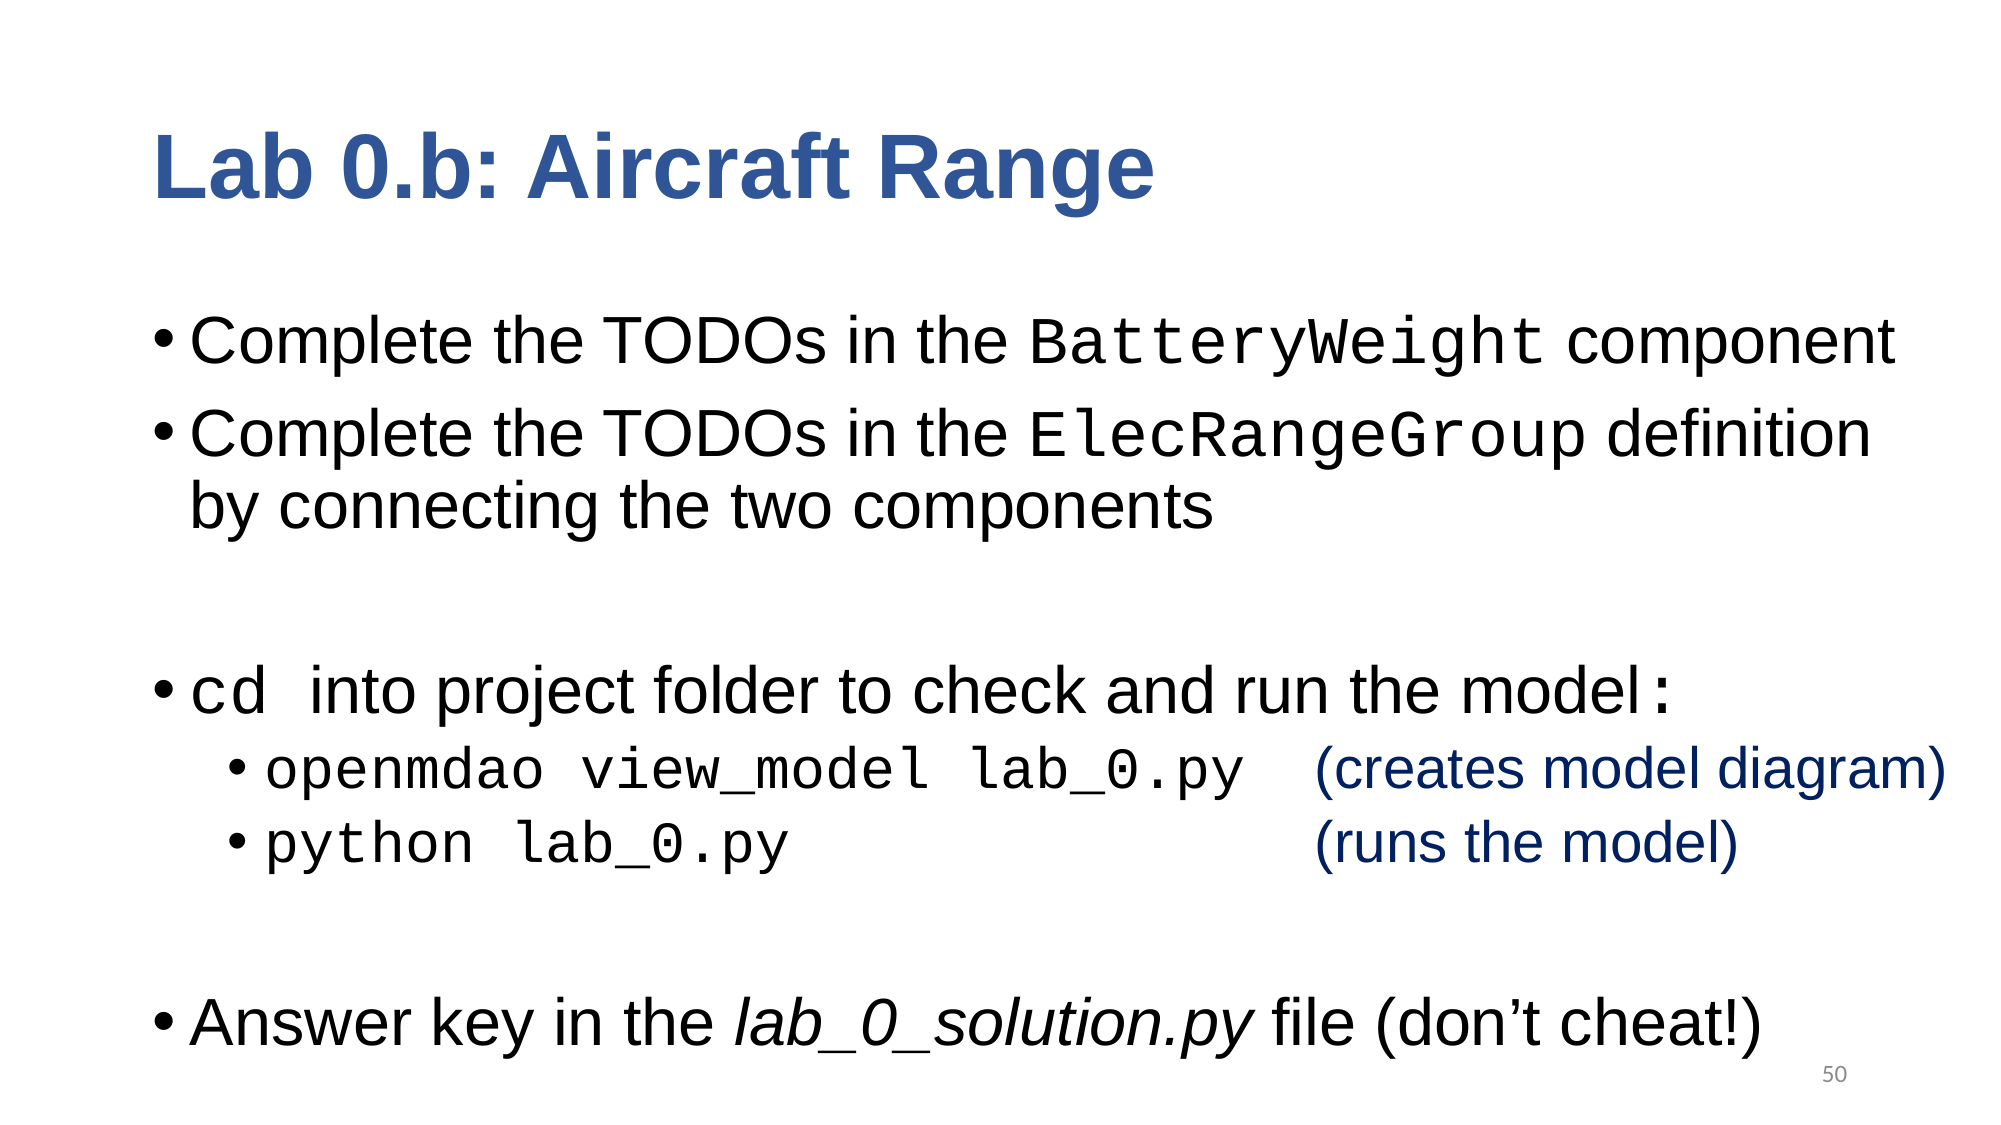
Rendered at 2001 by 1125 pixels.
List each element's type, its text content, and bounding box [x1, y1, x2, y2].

list Complete the TODOs in the BatteryWeight component Complete the TODOs in the ElecRangeGroup definition by connecting the two components cd into project folder to check and run the model: openmdao view_model lab_0.py (creates model diagram) python lab_0.py (runs the model) Answer key in the lab_0_solution.py file (don’t cheat!) [137, 298, 1975, 1078]
slide_number 50 [1412, 1042, 1863, 1103]
title Lab 0.b: Aircraft Range [137, 59, 1863, 278]
